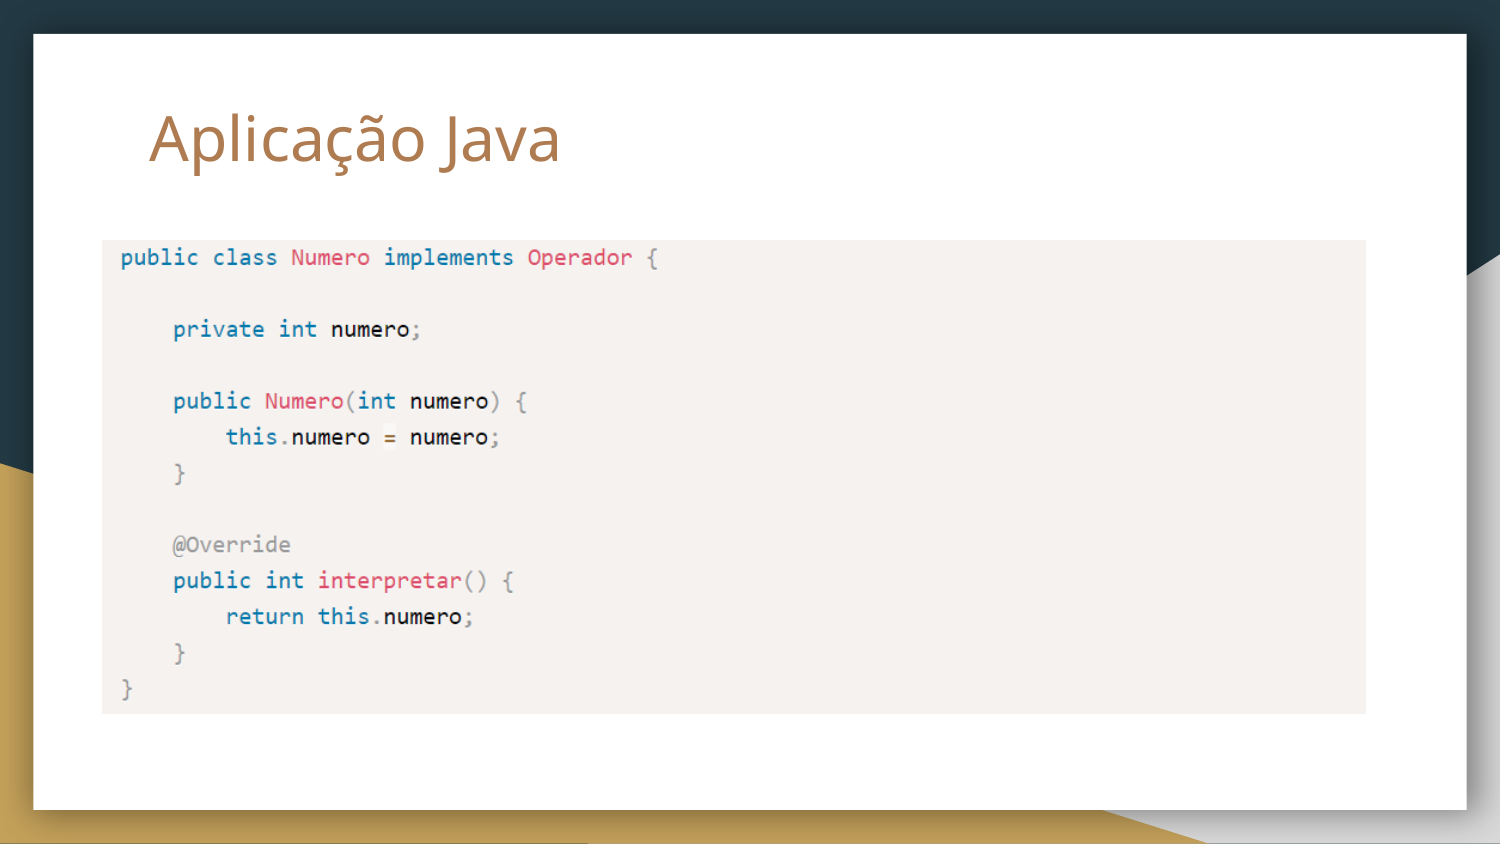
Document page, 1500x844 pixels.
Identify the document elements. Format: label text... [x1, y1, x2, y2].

picture [102, 239, 1366, 714]
title Aplicação Java [134, 83, 1366, 239]
